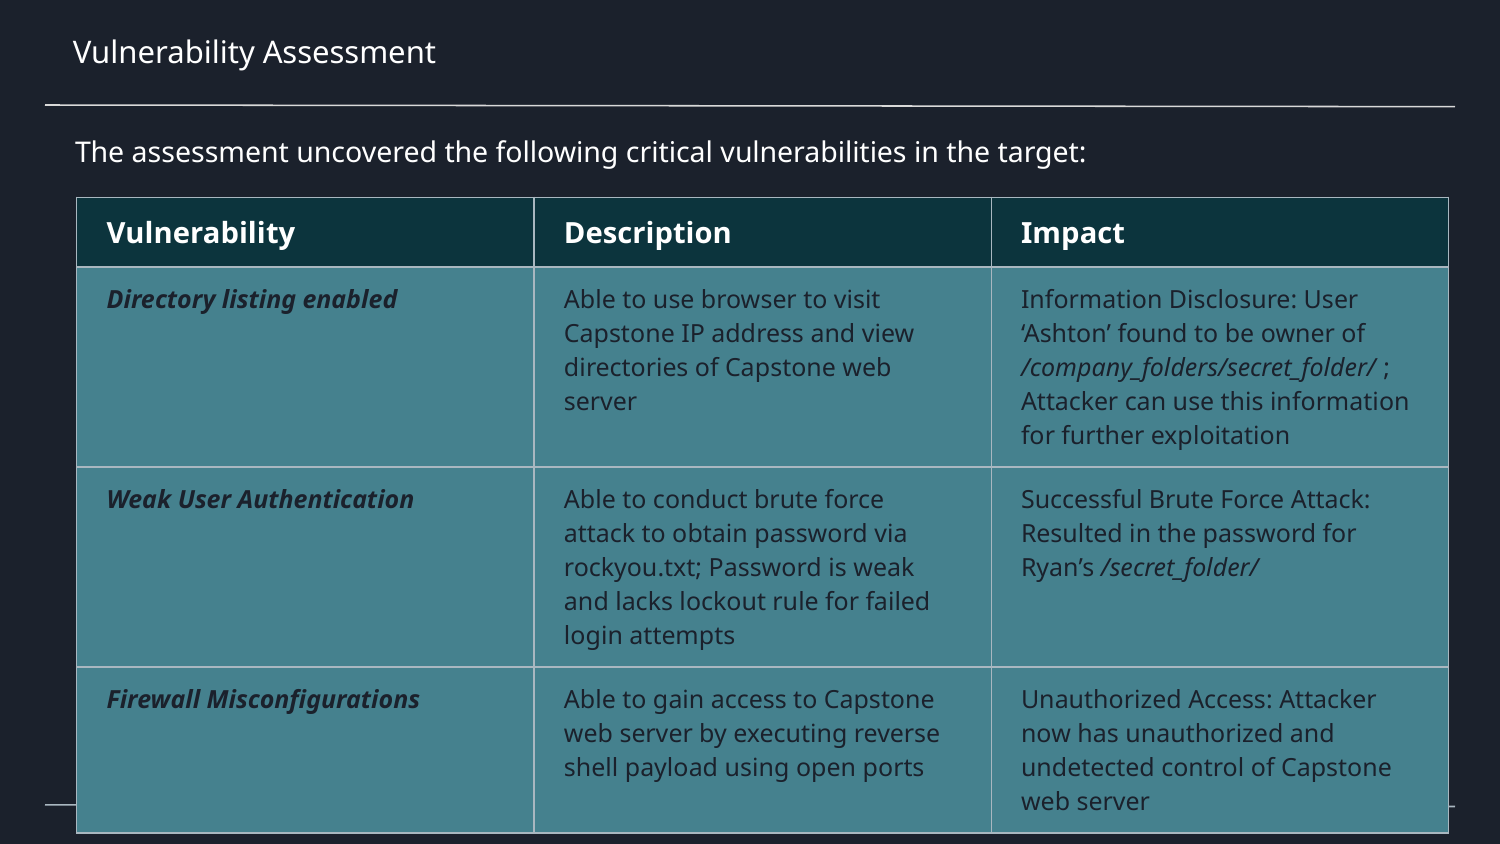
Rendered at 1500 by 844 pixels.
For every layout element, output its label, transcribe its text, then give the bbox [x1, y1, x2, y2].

table_cell Directory listing enabled [77, 268, 533, 466]
table_cell Able to gain access to Capstone web server by executing reverse shell payload using open ports [535, 668, 991, 832]
table_cell Information Disclosure: User ‘Ashton’ found to be owner of /company_folders/secret_folder/ ; Attacker can use this information for further exploitation [992, 268, 1448, 466]
table_cell Weak User Authentication [77, 468, 533, 666]
table_header Description [535, 198, 991, 266]
table_cell Able to conduct brute force attack to obtain password via rockyou.txt; Password is weak and lacks lockout rule for failed login attempts [535, 468, 991, 666]
table_cell Able to use browser to visit Capstone IP address and view directories of Capstone web server [535, 268, 991, 466]
subtitle The assessment uncovered the following critical vulnerabilities in the target: [0, 110, 1500, 171]
title Vulnerability Assessment [0, 0, 1500, 88]
table_cell Unauthorized Access: Attacker now has unauthorized and undetected control of Capstone web server [992, 668, 1448, 832]
table_header Vulnerability [77, 198, 533, 266]
table_cell Successful Brute Force Attack: Resulted in the password for Ryan’s /secret_folder/ [992, 468, 1448, 666]
table_header Impact [992, 198, 1448, 266]
table_cell Firewall Misconfigurations [77, 668, 533, 832]
